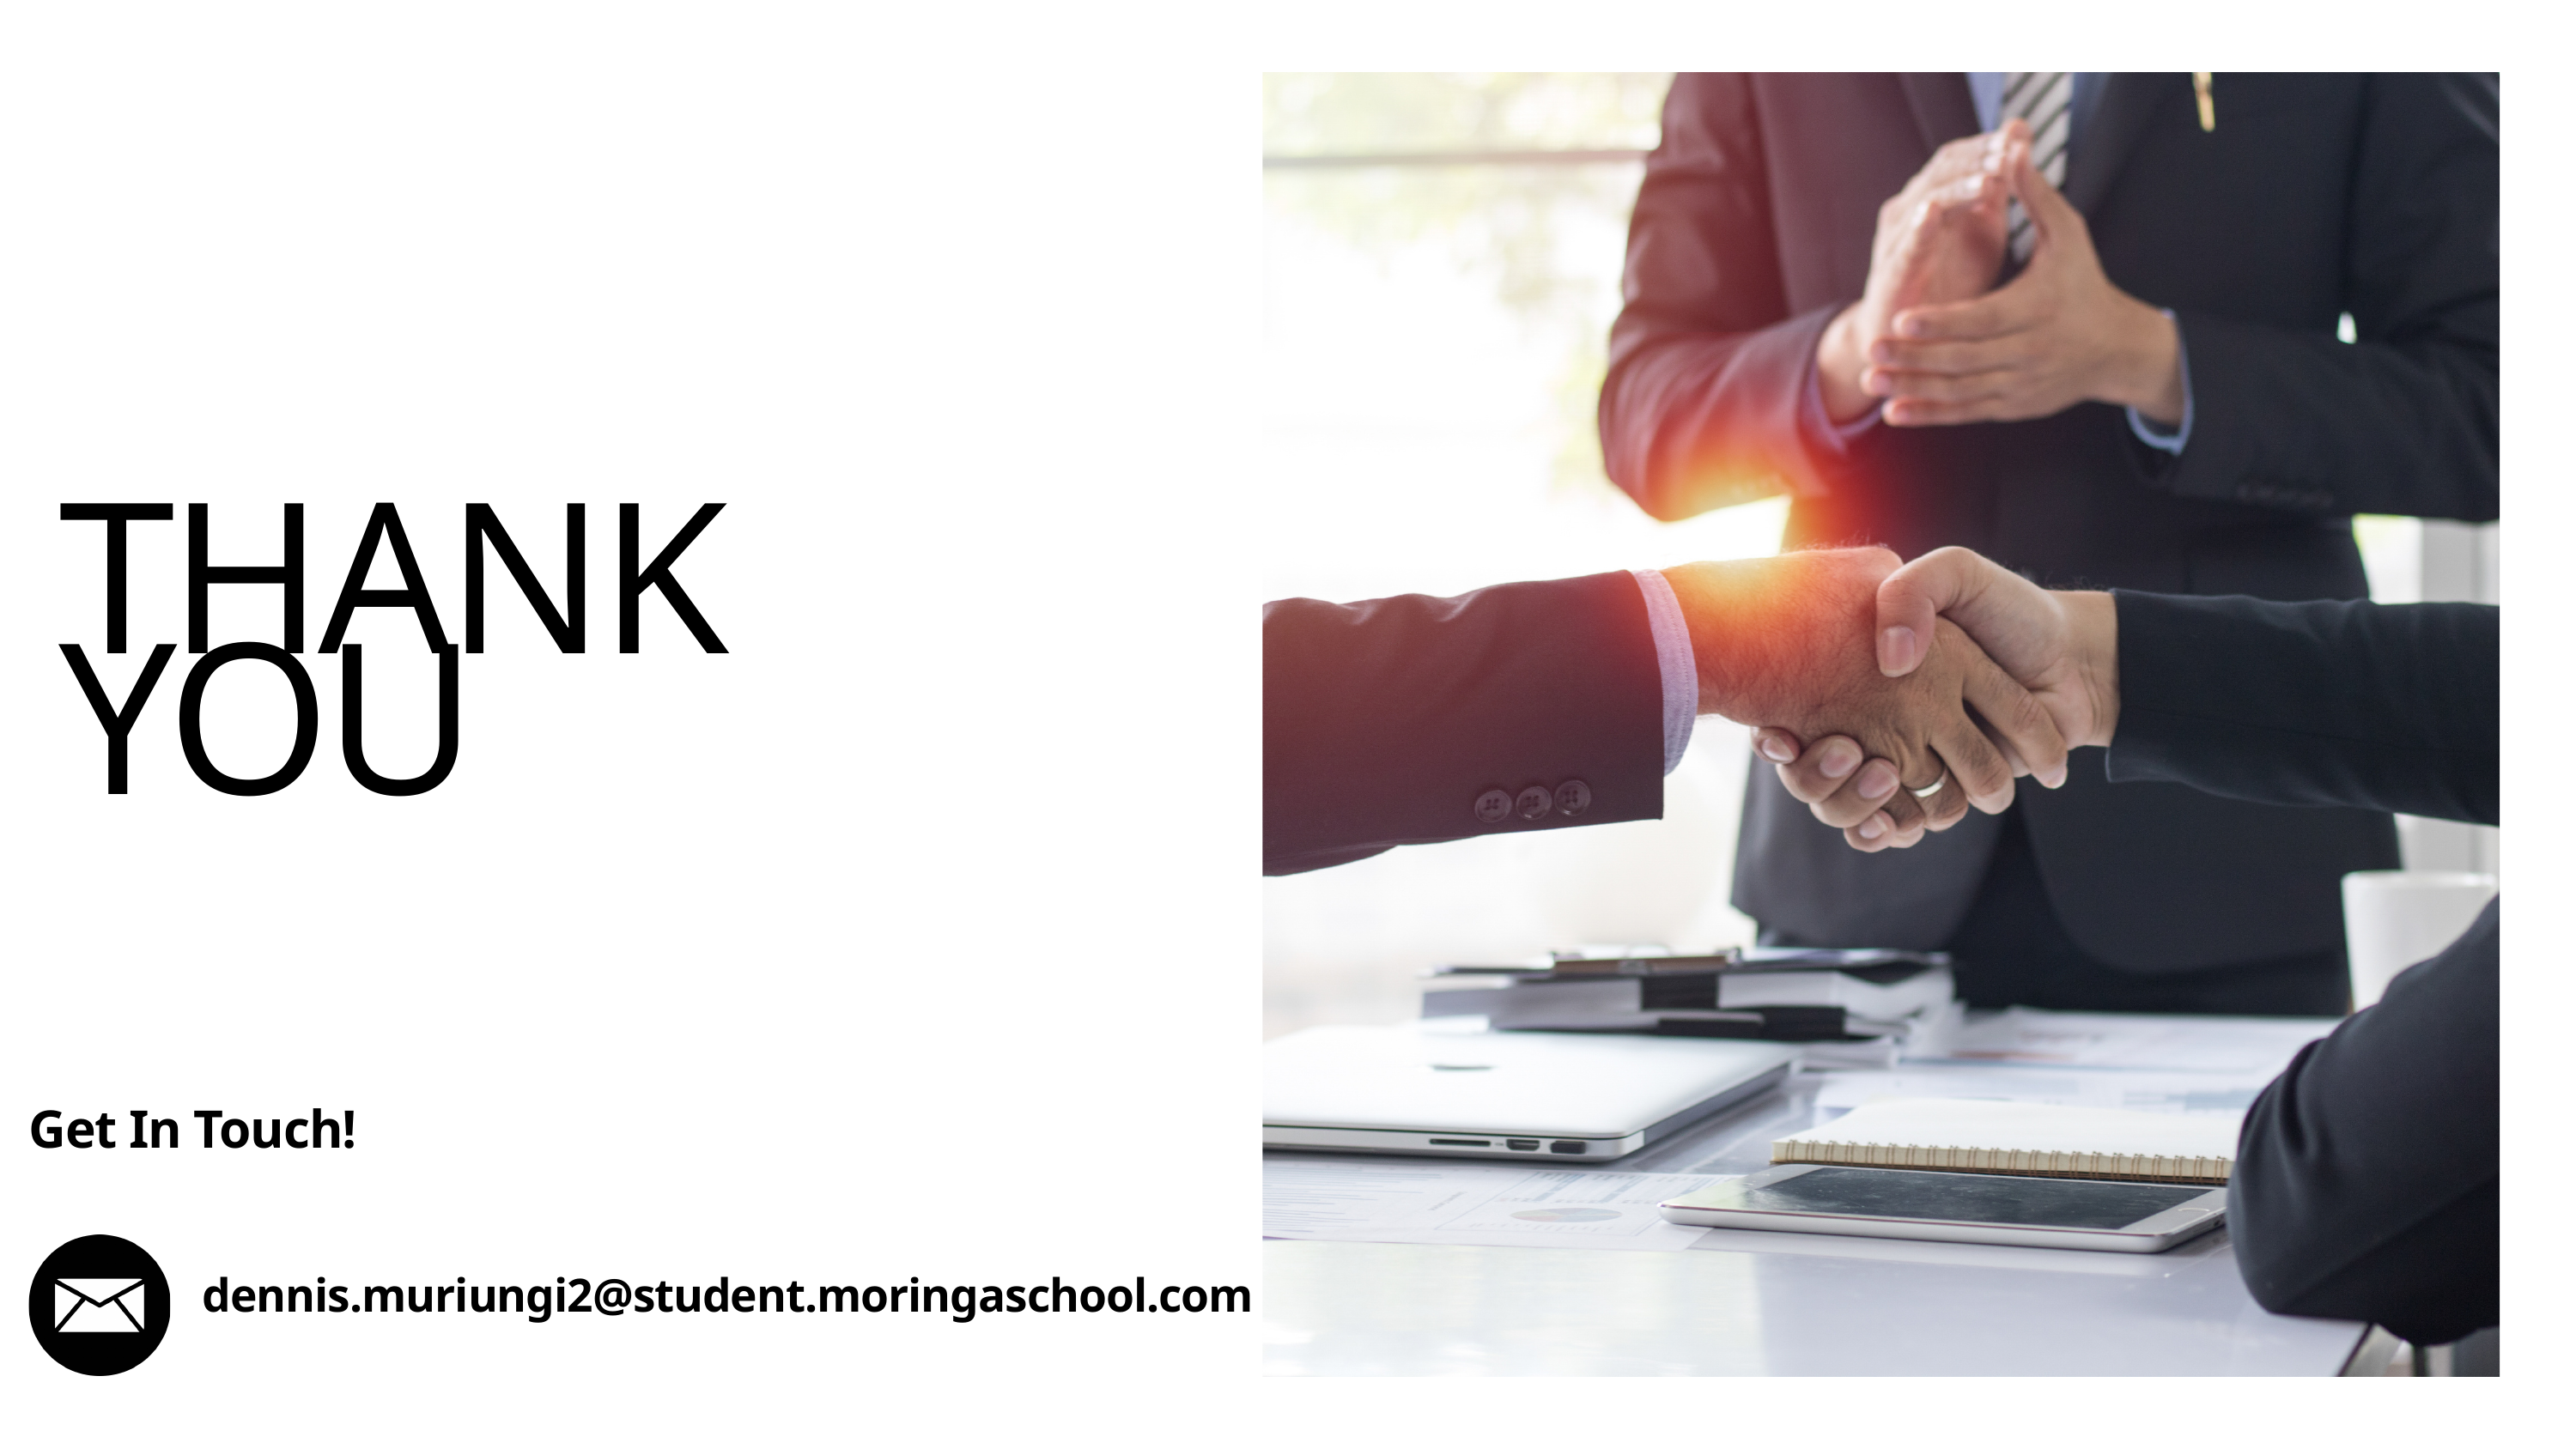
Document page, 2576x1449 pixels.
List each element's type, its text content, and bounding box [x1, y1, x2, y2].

text_box [28, 1234, 171, 1377]
text_box dennis.muriungi2@student.moringaschool.com [202, 1261, 1259, 1381]
text_box Get In Touch! [28, 1091, 574, 1159]
text_box THANK YOU [58, 555, 1157, 837]
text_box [1262, 72, 2500, 1377]
